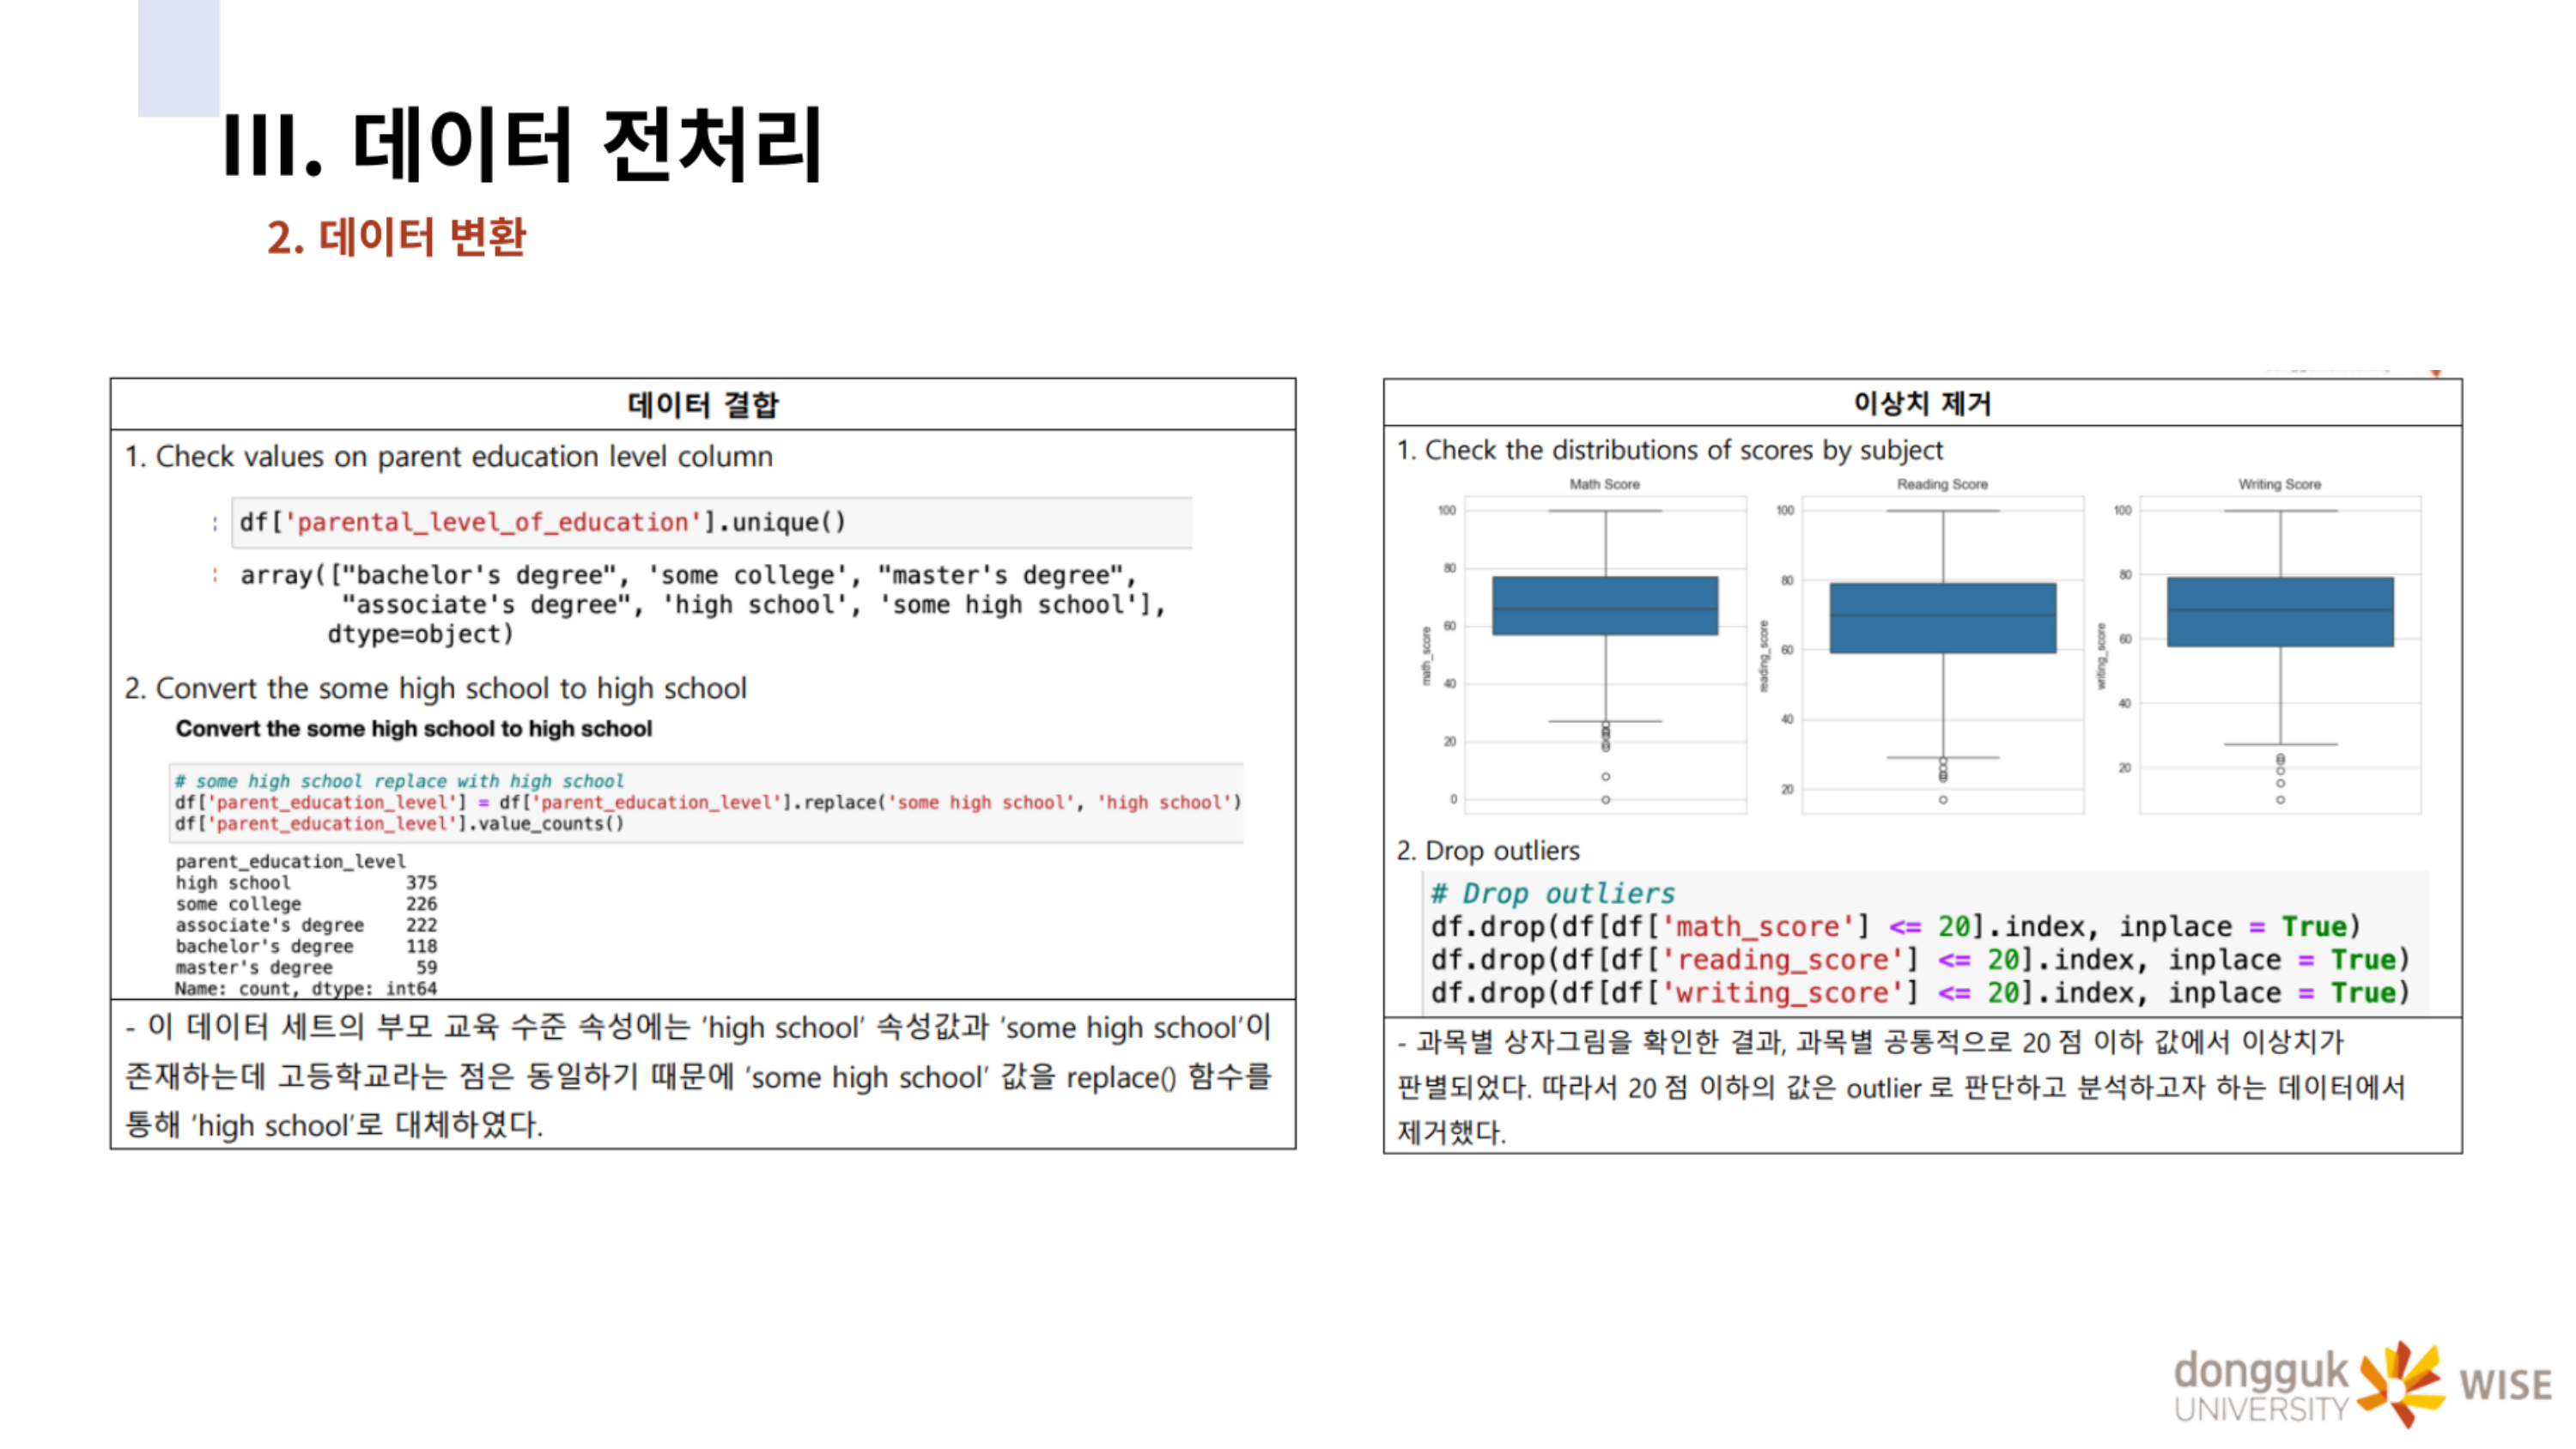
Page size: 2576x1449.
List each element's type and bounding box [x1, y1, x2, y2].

text_box [104, 369, 1308, 1155]
text_box [2168, 1333, 2563, 1435]
text_box [138, 0, 221, 118]
picture [195, 59, 903, 456]
text_box [1381, 369, 2470, 1162]
